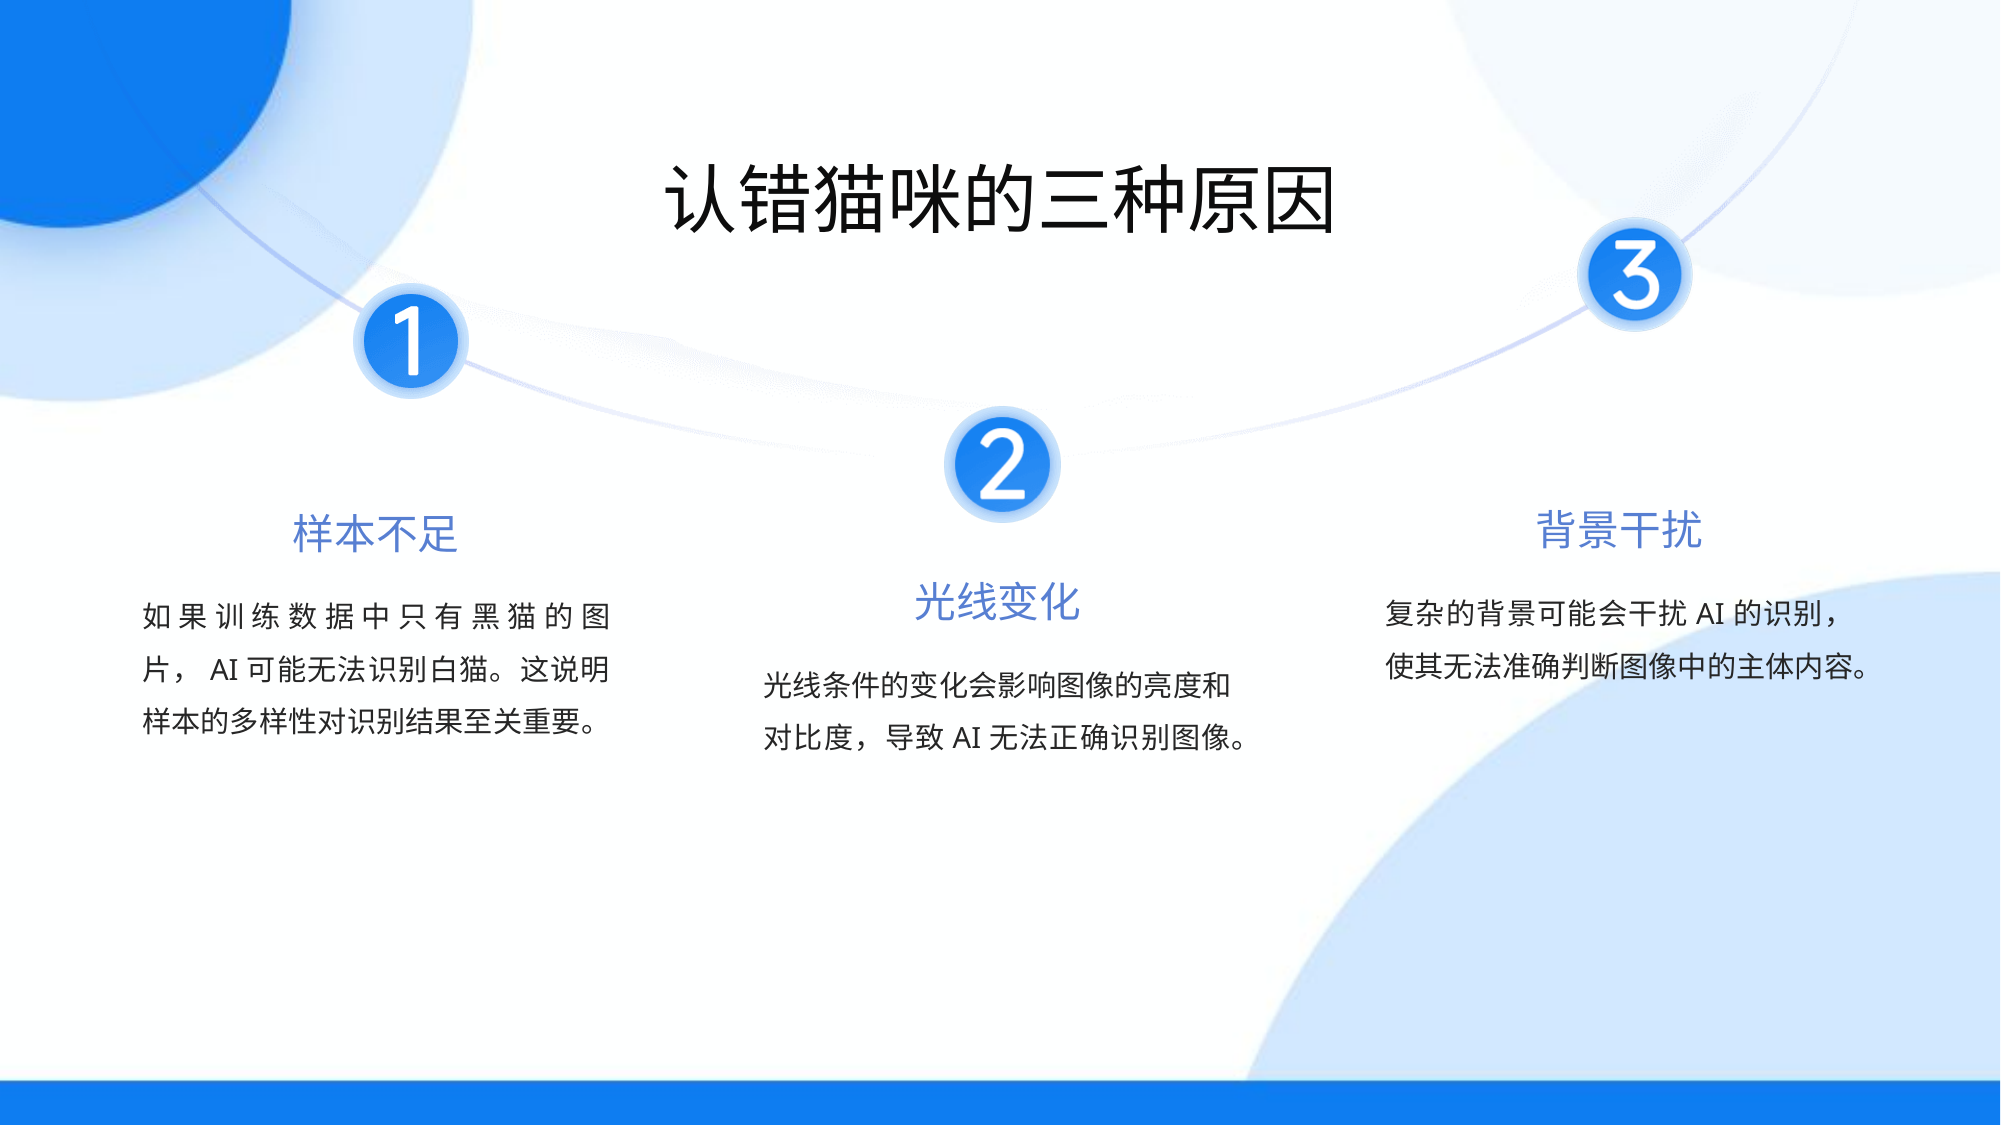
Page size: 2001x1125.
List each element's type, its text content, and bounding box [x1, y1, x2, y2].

text_box 光线变化 [763, 532, 1232, 649]
text_box 背景干扰 [1385, 461, 1854, 578]
text_box 光线条件的变化会影响图像的亮度和对比度，导致AI无法正确识别图像。 [763, 649, 1232, 1096]
text_box 复杂的背景可能会干扰AI的识别，使其无法准确判断图像中的主体内容。 [1385, 578, 1854, 1024]
text_box 样本不足 [142, 464, 611, 581]
text_box 如果训练数据中只有黑猫的图片，AI可能无法识别白猫。这说明样本的多样性对识别结果至关重要。 [142, 581, 611, 1028]
picture [0, 0, 2001, 1125]
